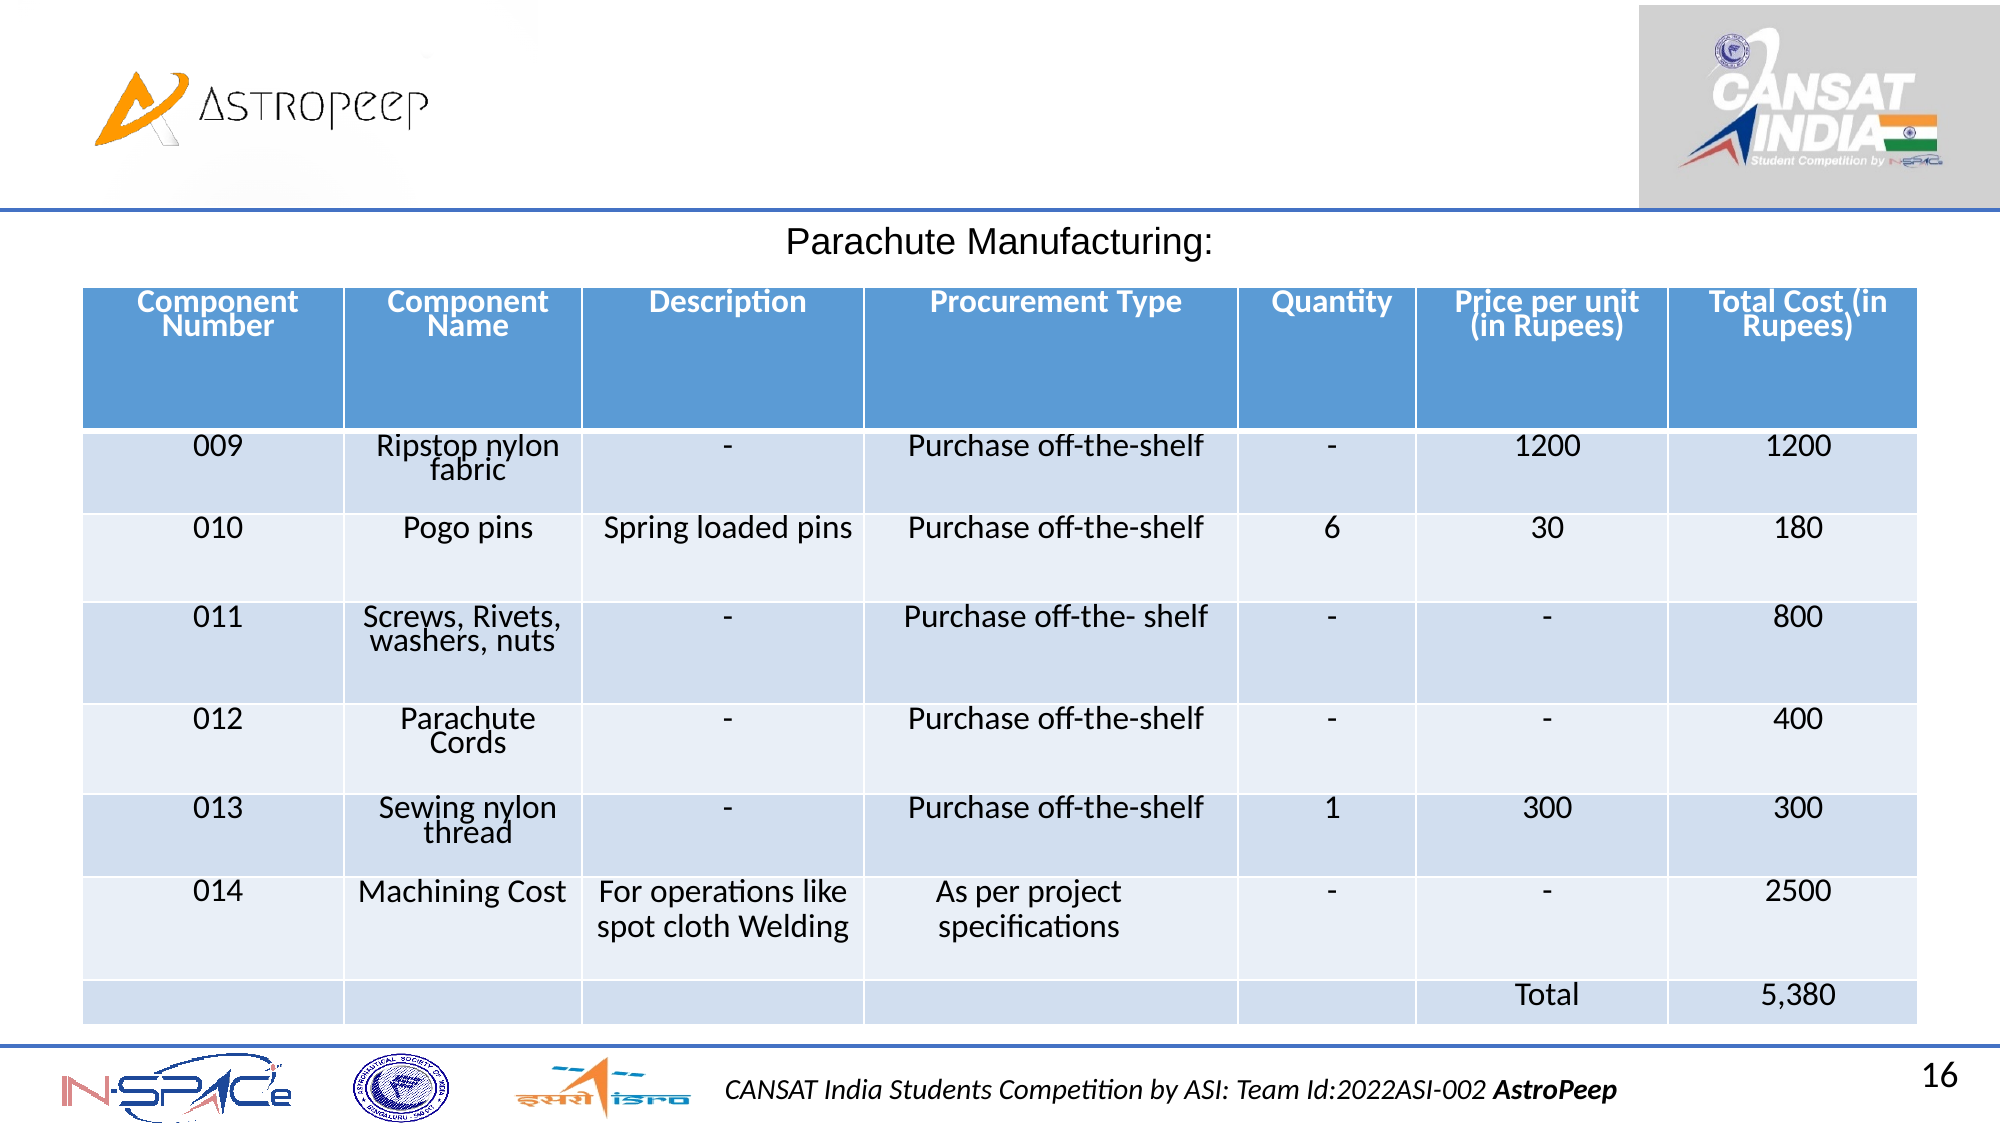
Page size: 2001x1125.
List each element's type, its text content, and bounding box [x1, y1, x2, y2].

table_cell [865, 981, 1237, 1024]
picture [507, 1051, 703, 1124]
table_cell Total [1417, 981, 1667, 1024]
table_cell Spring loaded pins [583, 515, 863, 601]
table_cell [345, 981, 581, 1024]
picture [1639, 5, 2000, 208]
table_cell 800 [1669, 603, 1917, 703]
table_cell Machining Cost [345, 878, 581, 979]
table_cell 009 [83, 434, 343, 513]
table_header Description [583, 288, 863, 428]
table_cell - [1417, 705, 1667, 793]
table_cell 300 [1417, 795, 1667, 876]
table_cell [583, 981, 863, 1024]
table_cell 011 [83, 603, 343, 703]
table_cell - [583, 795, 863, 876]
table_header Quantity [1239, 288, 1415, 428]
table_header Procurement Type [865, 288, 1237, 428]
table_cell 30 [1417, 515, 1667, 601]
picture [18, 0, 538, 206]
table_cell Purchase off-the-shelf [865, 795, 1237, 876]
picture [352, 1051, 450, 1124]
table_cell - [1239, 603, 1415, 703]
table_cell [1239, 981, 1415, 1024]
table_cell - [1417, 878, 1667, 979]
table_cell 2500 [1669, 878, 1917, 979]
table_cell Purchase off-the- shelf [865, 603, 1237, 703]
table_cell 1200 [1417, 434, 1667, 513]
table_cell 013 [83, 795, 343, 876]
text_box Parachute Manufacturing: [770, 209, 1230, 270]
table_cell 180 [1669, 515, 1917, 601]
table_cell For operations like spot cloth Welding [583, 878, 863, 979]
table_cell 1200 [1669, 434, 1917, 513]
table_cell Ripstop nylon fabric [345, 434, 581, 513]
table_cell - [583, 603, 863, 703]
table_cell 5,380 [1669, 981, 1917, 1024]
table_cell Purchase off-the-shelf [865, 705, 1237, 793]
table_cell 012 [83, 705, 343, 793]
table_cell 400 [1669, 705, 1917, 793]
table_cell 014 [83, 878, 343, 979]
table_cell Purchase off-the-shelf [865, 515, 1237, 601]
table_header Price per unit (in Rupees) [1417, 288, 1667, 428]
table_cell - [1417, 603, 1667, 703]
picture [59, 1052, 295, 1125]
table_cell Screws, Rivets, washers, nuts [345, 603, 581, 703]
table_cell [83, 981, 343, 1024]
table_cell - [1239, 434, 1415, 513]
table_cell Sewing nylon thread [345, 795, 581, 876]
table_cell - [583, 705, 863, 793]
table_cell As per project specifications [865, 878, 1237, 979]
table_cell - [1239, 878, 1415, 979]
table_cell Purchase off-the-shelf [865, 434, 1237, 513]
slide_number 16 [1523, 1042, 1974, 1103]
table_cell - [583, 434, 863, 513]
table_cell 1 [1239, 795, 1415, 876]
table_header Total Cost (in Rupees) [1669, 288, 1917, 428]
table_cell Parachute Cords [345, 705, 581, 793]
table_cell Pogo pins [345, 515, 581, 601]
table_cell - [1239, 705, 1415, 793]
table_cell 6 [1239, 515, 1415, 601]
table_header Component Name [345, 288, 581, 428]
table_header Component Number [83, 288, 343, 428]
table_cell 010 [83, 515, 343, 601]
table_cell 300 [1669, 795, 1917, 876]
